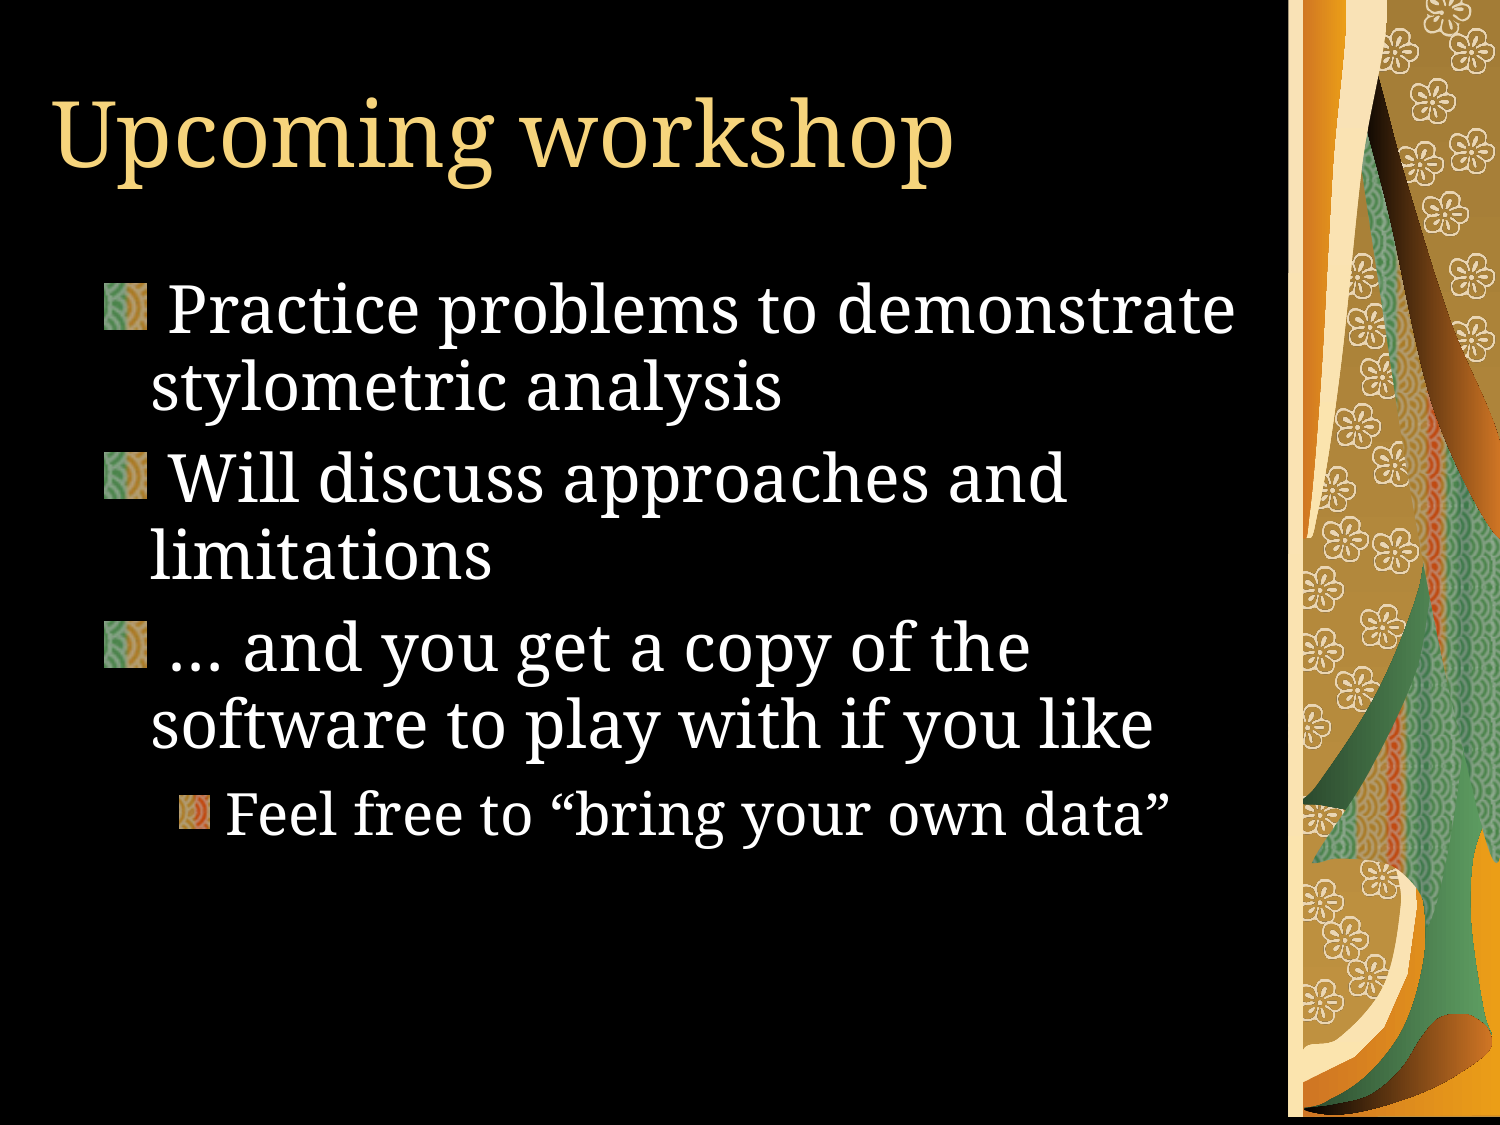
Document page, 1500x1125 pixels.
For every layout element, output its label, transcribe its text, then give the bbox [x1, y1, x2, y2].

picture [1303, 134, 1500, 928]
picture [1360, 604, 1409, 652]
title Upcoming workshop [35, 36, 1263, 225]
picture [1397, 141, 1447, 189]
picture [179, 795, 210, 829]
picture [104, 452, 147, 499]
picture [1449, 316, 1498, 365]
picture [1449, 28, 1498, 77]
picture [104, 283, 147, 330]
picture [1303, 704, 1334, 752]
picture [1422, 191, 1472, 239]
picture [1303, 628, 1384, 715]
picture [104, 621, 147, 668]
picture [1410, 78, 1459, 127]
list Practice problems to demonstrate stylometric analysis Will discuss approaches and limitations … and you get a copy of the software to play with if you like Feel free to “bring your own data” [75, 262, 1263, 1005]
picture [1303, 879, 1393, 1027]
picture [1449, 253, 1498, 302]
picture [1303, 566, 1347, 615]
picture [1318, 466, 1359, 515]
picture [1379, 28, 1422, 77]
picture [1303, 791, 1311, 798]
picture [1449, 128, 1498, 177]
